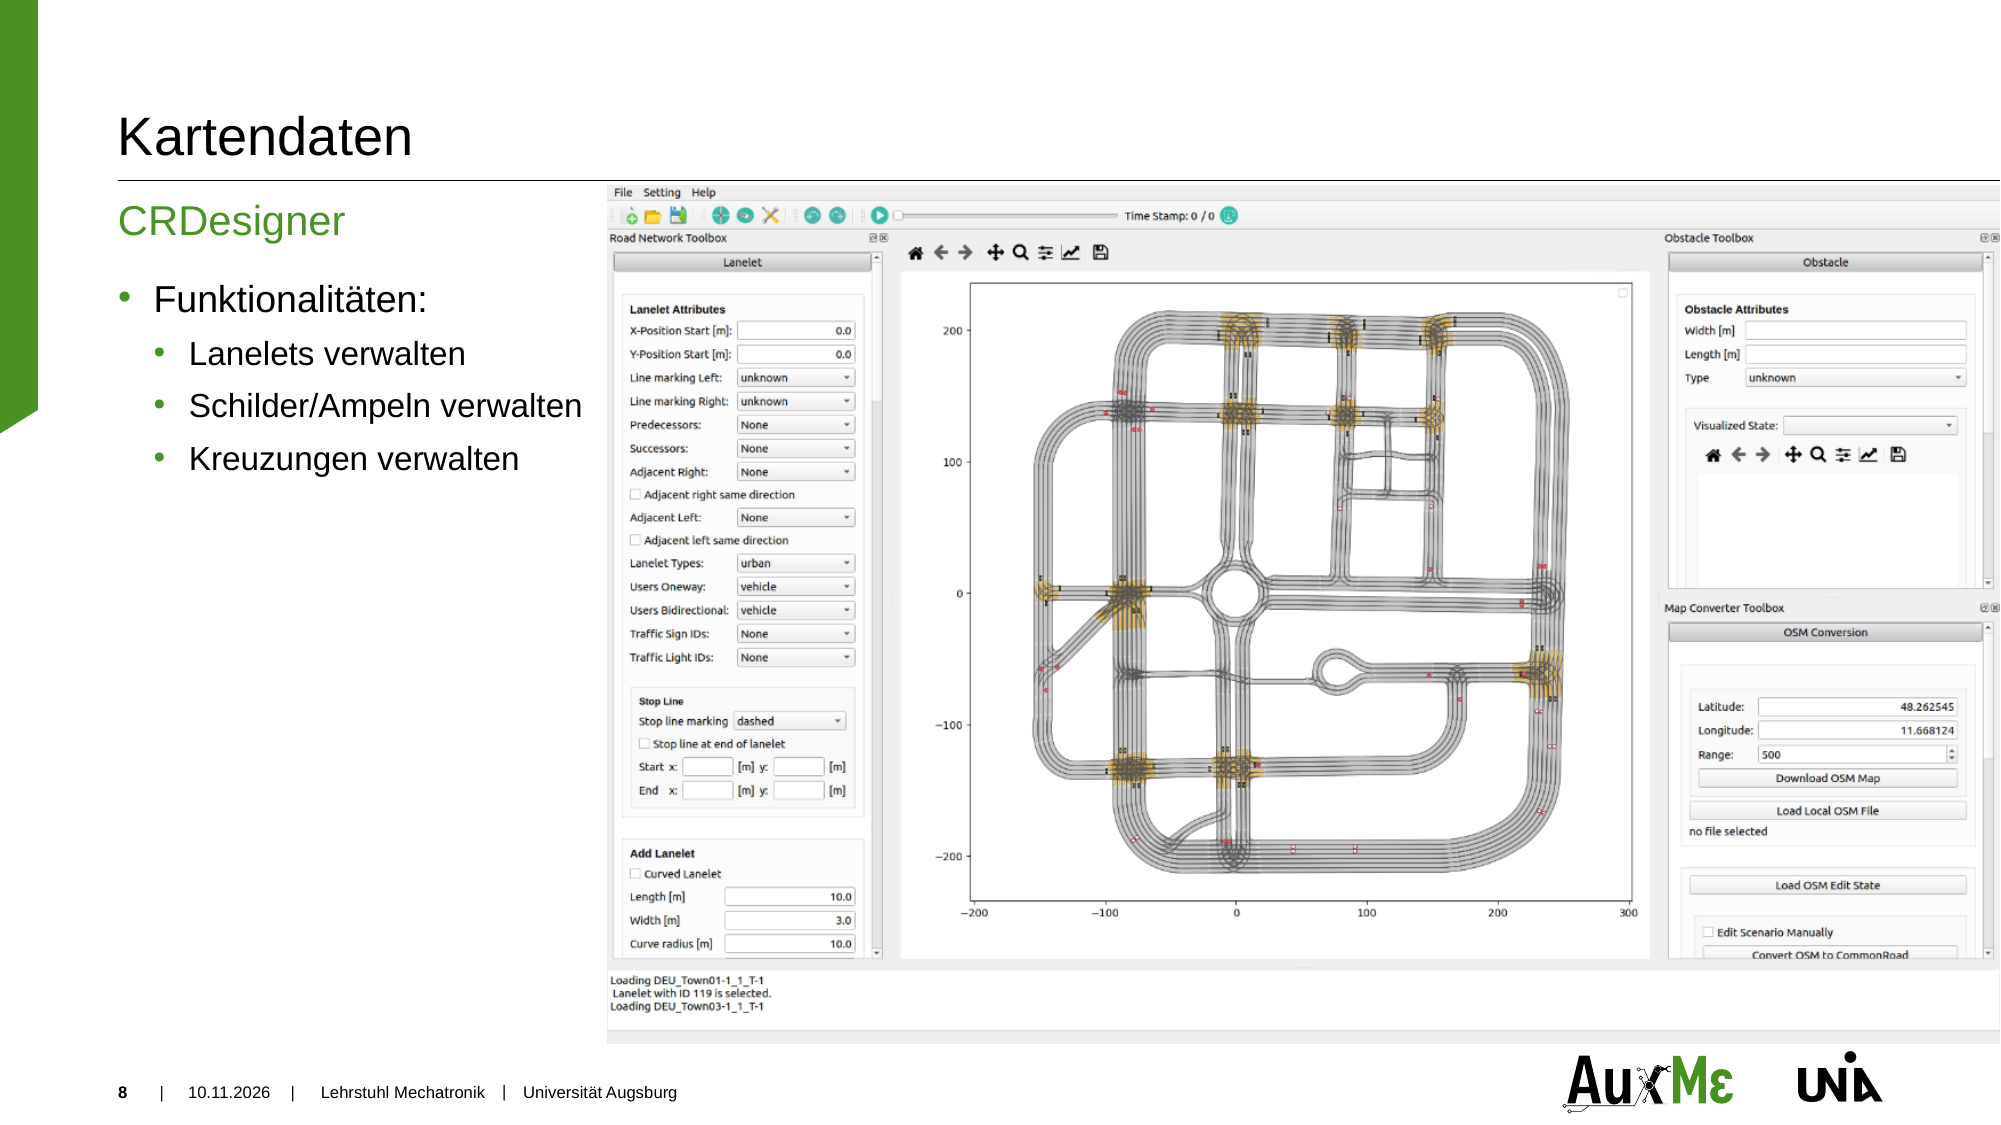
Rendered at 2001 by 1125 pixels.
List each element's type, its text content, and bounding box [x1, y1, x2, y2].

picture [607, 185, 2000, 1044]
picture [1798, 1051, 1883, 1102]
list Funktionalitäten: Lanelets verwalten Schilder/Ampeln verwalten Kreuzungen verwalten [118, 274, 607, 1037]
footer Lehrstuhl Mechatronik Universität Augsburg [301, 1066, 1490, 1102]
slide_number 8 [118, 1066, 171, 1102]
subtitle CRDesigner [117, 193, 607, 254]
title Kartendaten [117, 0, 1882, 167]
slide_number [188, 1066, 285, 1102]
